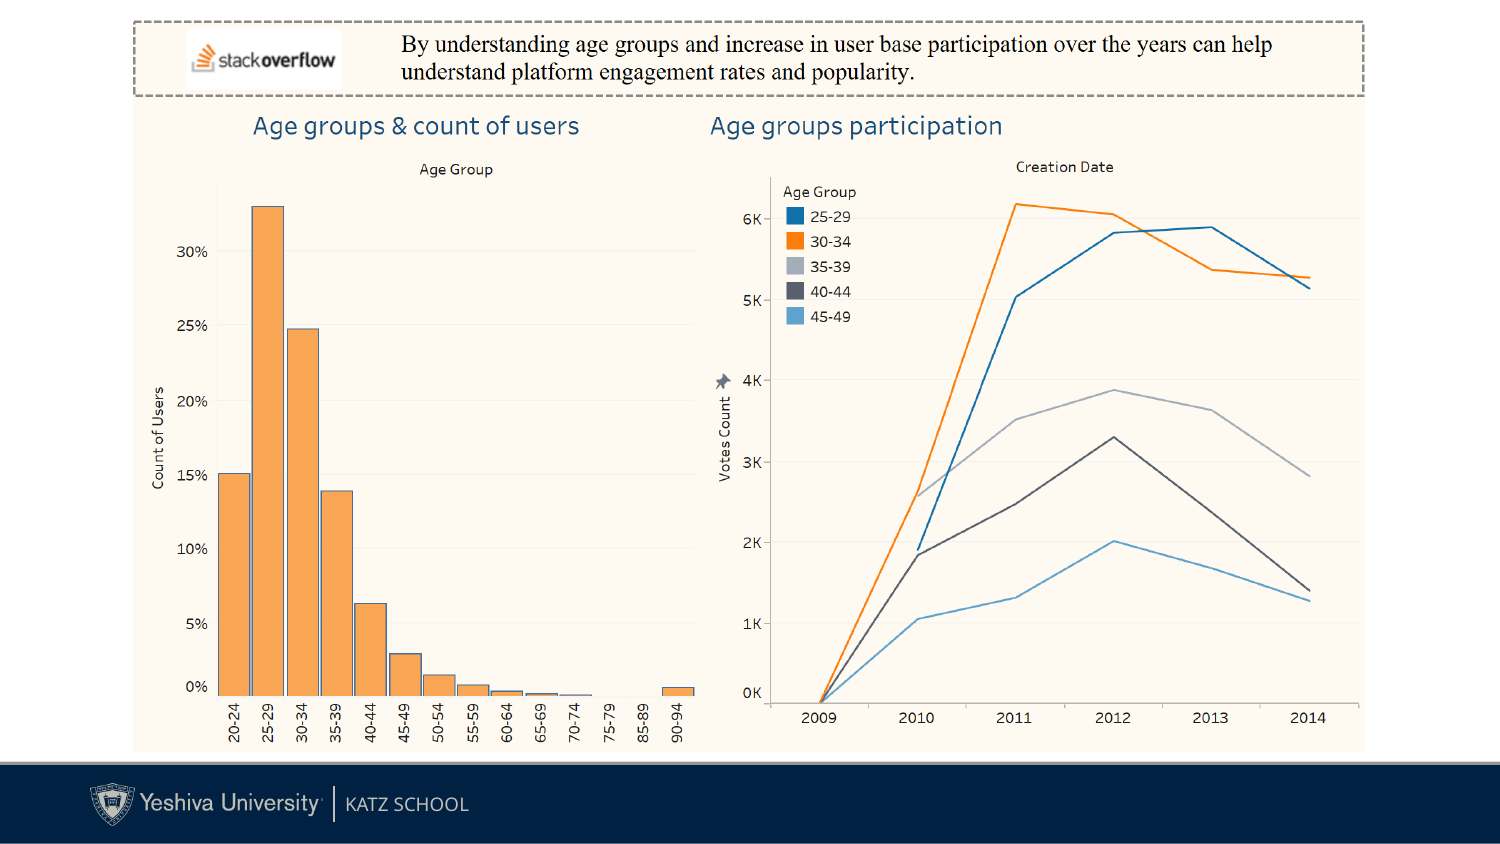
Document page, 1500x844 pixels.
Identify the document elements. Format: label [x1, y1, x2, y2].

picture [130, 14, 1371, 756]
picture [90, 783, 323, 826]
